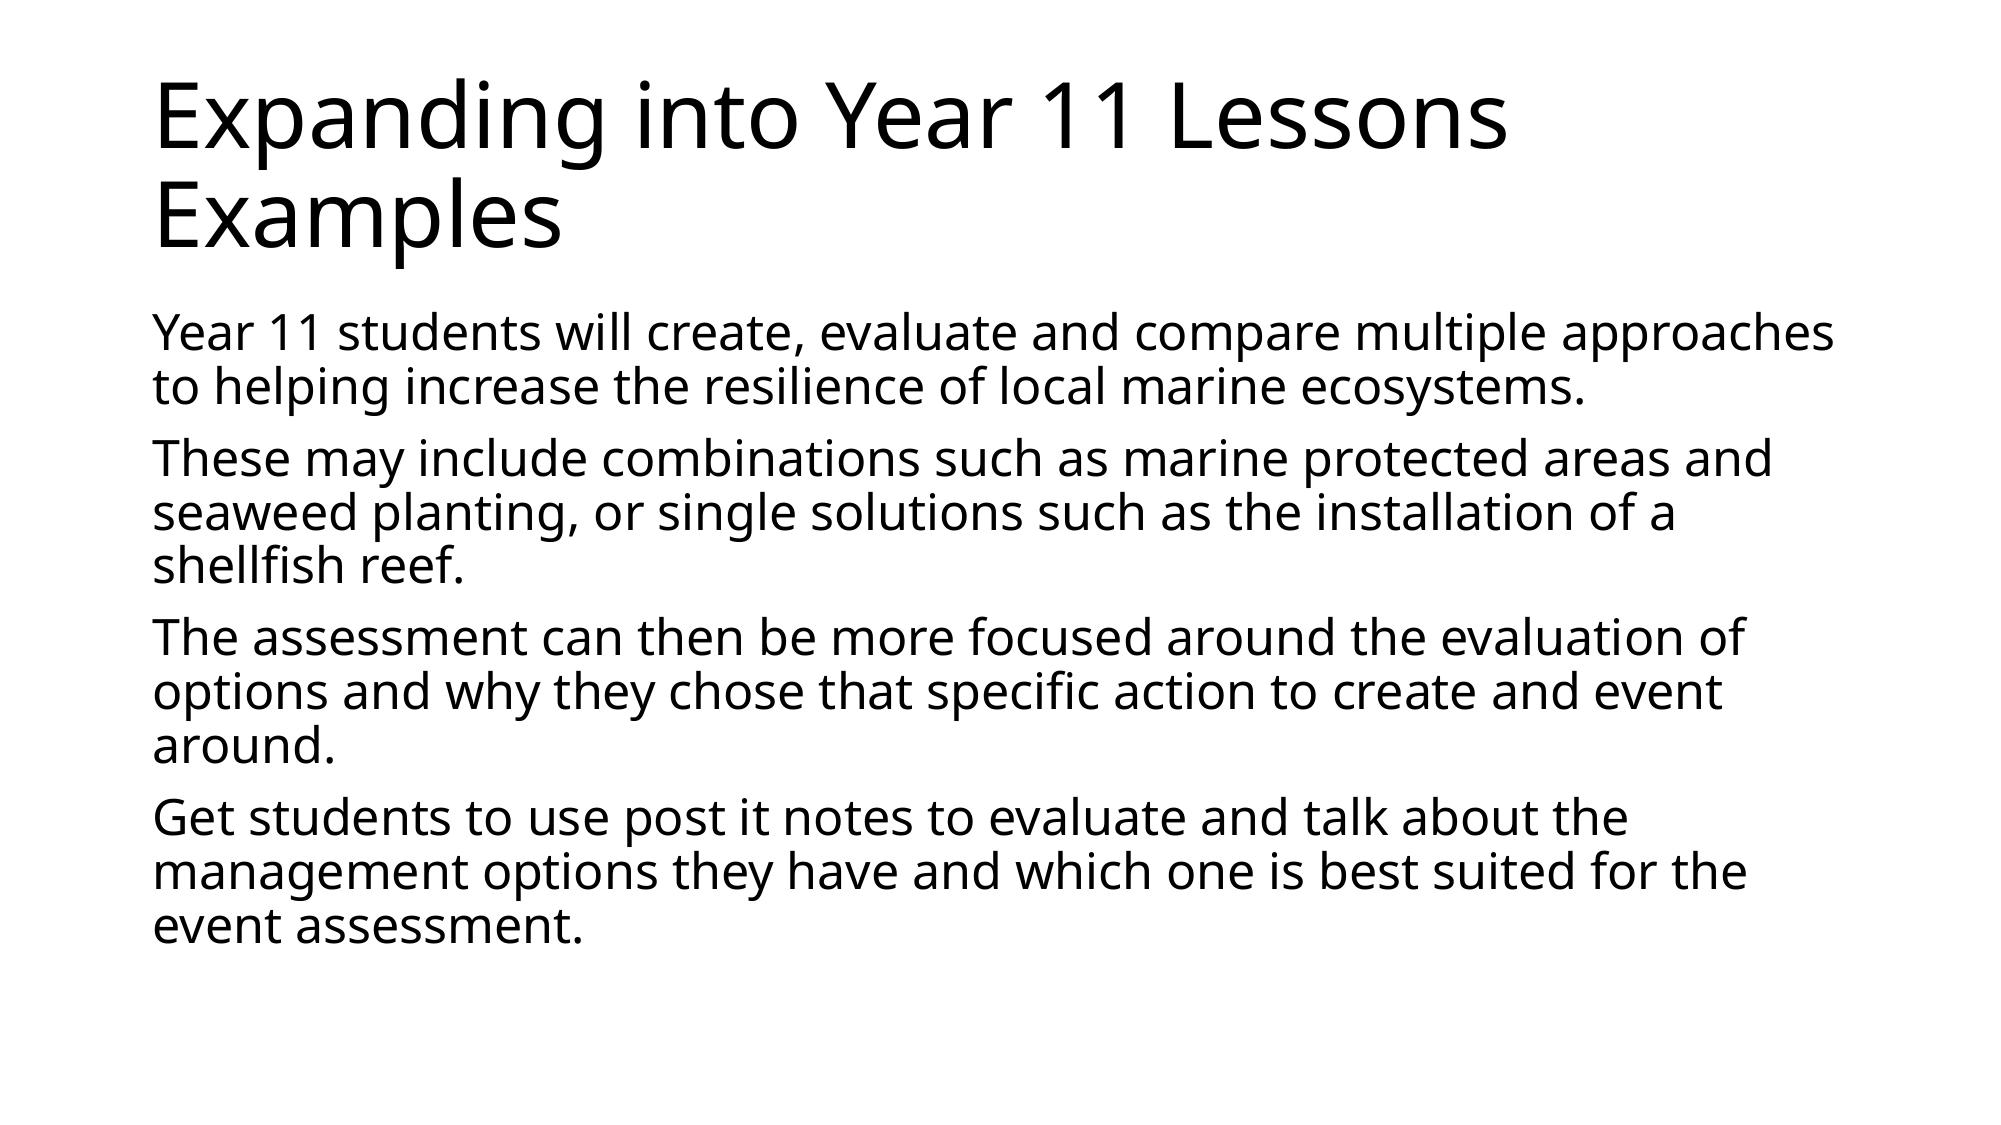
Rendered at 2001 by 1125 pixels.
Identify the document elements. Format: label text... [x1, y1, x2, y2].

list Year 11 students will create, evaluate and compare multiple approaches to helping increase the resilience of local marine ecosystems. These may include combinations such as marine protected areas and seaweed planting, or single solutions such as the installation of a shellfish reef. The assessment can then be more focused around the evaluation of options and why they chose that specific action to create and event around. Get students to use post it notes to evaluate and talk about the management options they have and which one is best suited for the event assessment. [137, 299, 1863, 1014]
title Expanding into Year 11 Lessons Examples [137, 59, 1863, 278]
